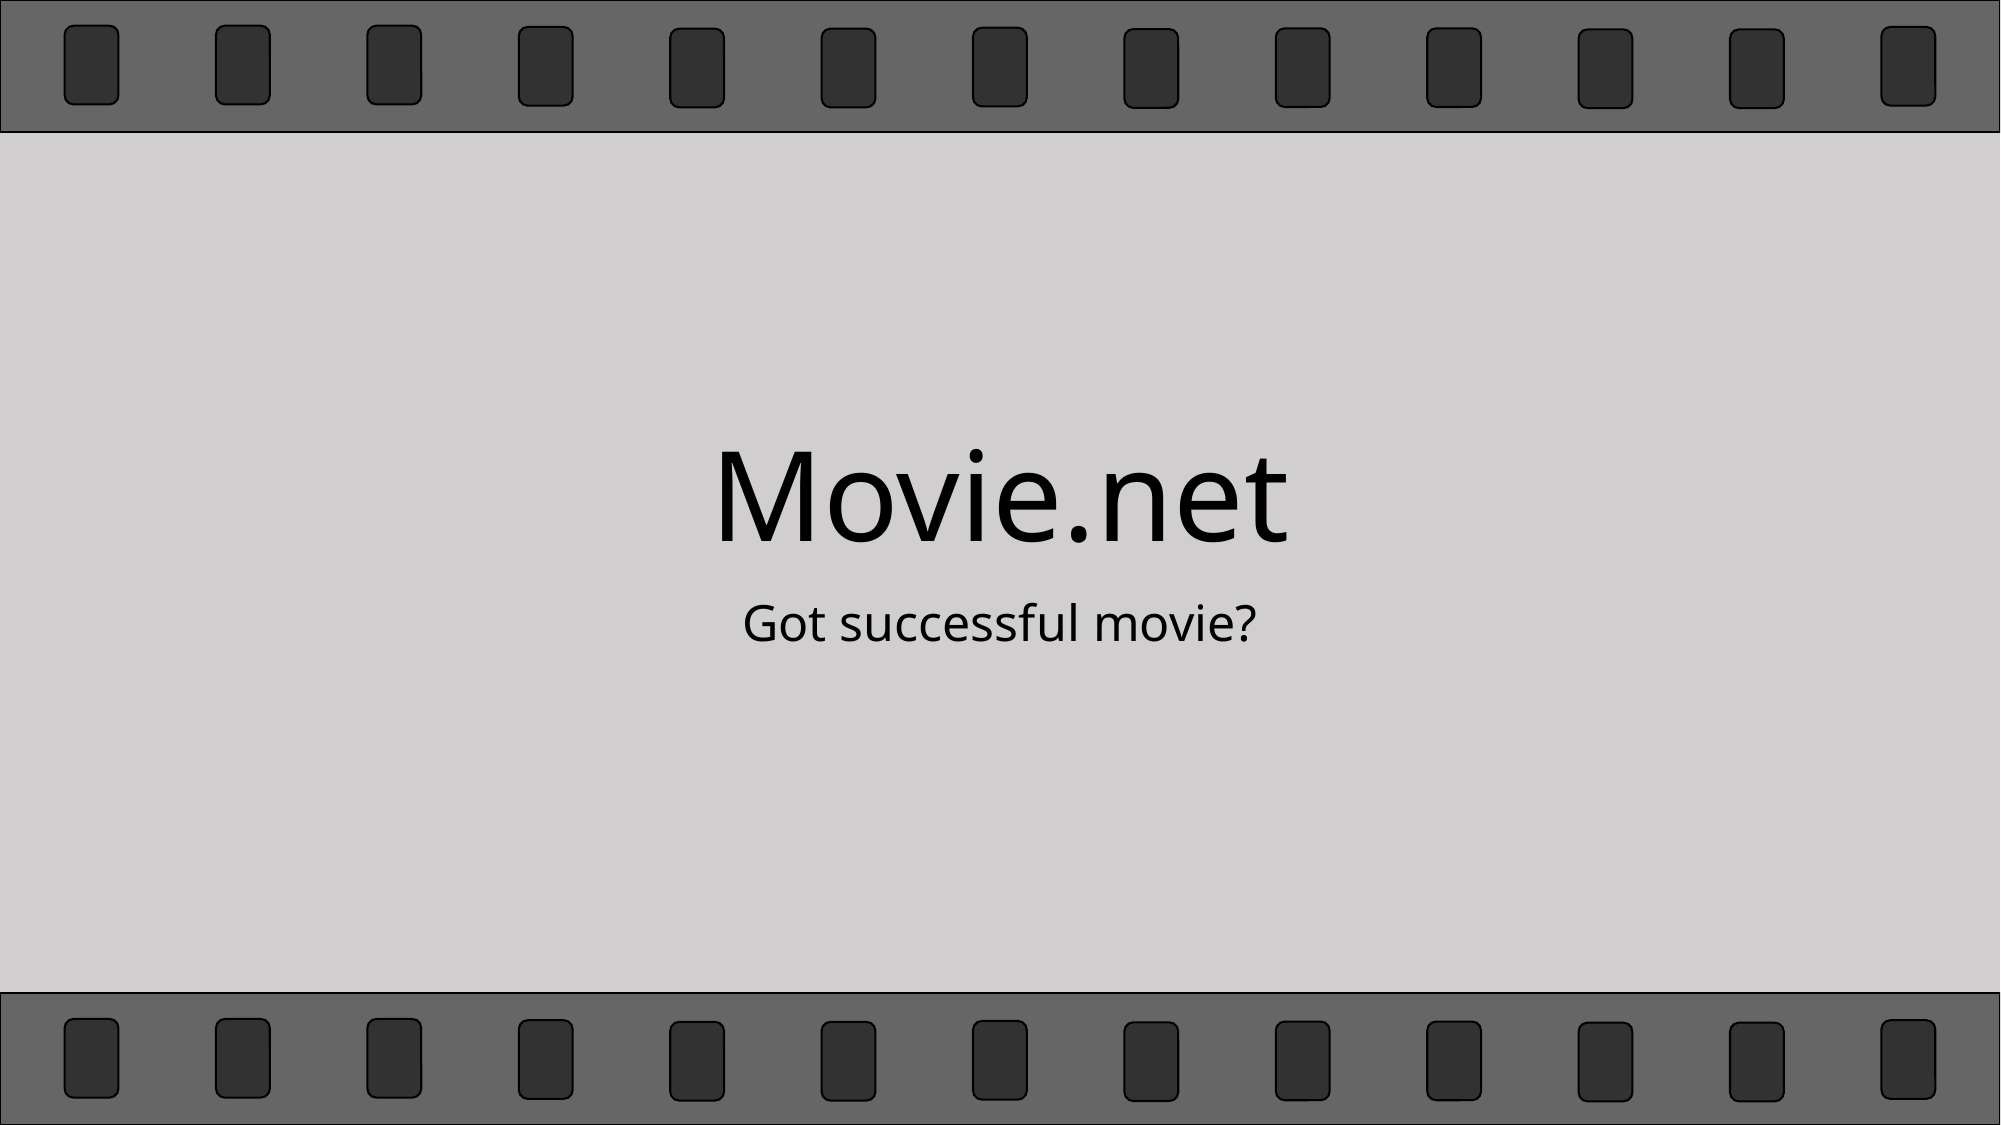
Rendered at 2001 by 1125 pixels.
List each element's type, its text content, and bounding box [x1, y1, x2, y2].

subtitle Got successful movie? [249, 590, 1750, 863]
title Movie.net [249, 184, 1750, 576]
